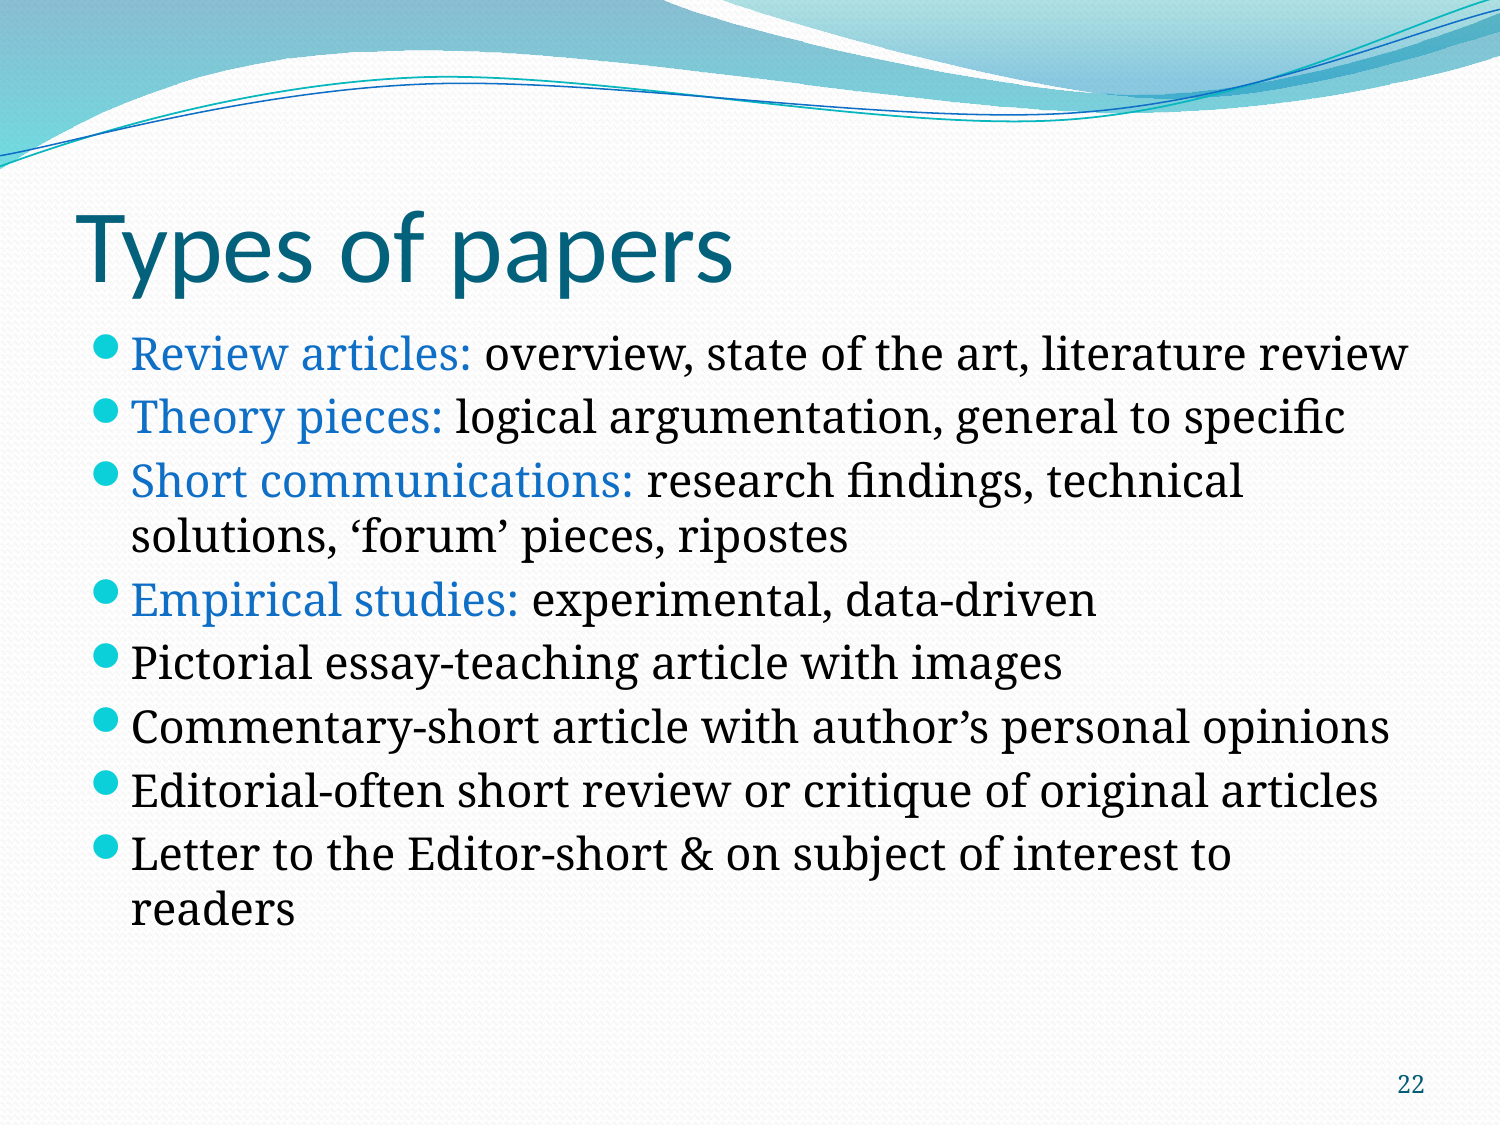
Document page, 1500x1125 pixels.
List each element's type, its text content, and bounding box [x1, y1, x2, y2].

list Review articles: overview, state of the art, literature review Theory pieces: logical argumentation, general to specific Short communications: research findings, technical solutions, ‘forum’ pieces, ripostes Empirical studies: experimental, data-driven Pictorial essay-teaching article with images Commentary-short article with author’s personal opinions Editorial-often short review or critique of original articles Letter to the Editor-short & on subject of interest to readers [75, 317, 1425, 1038]
slide_number 22 [1299, 1042, 1425, 1103]
title Types of papers [75, 115, 1425, 303]
